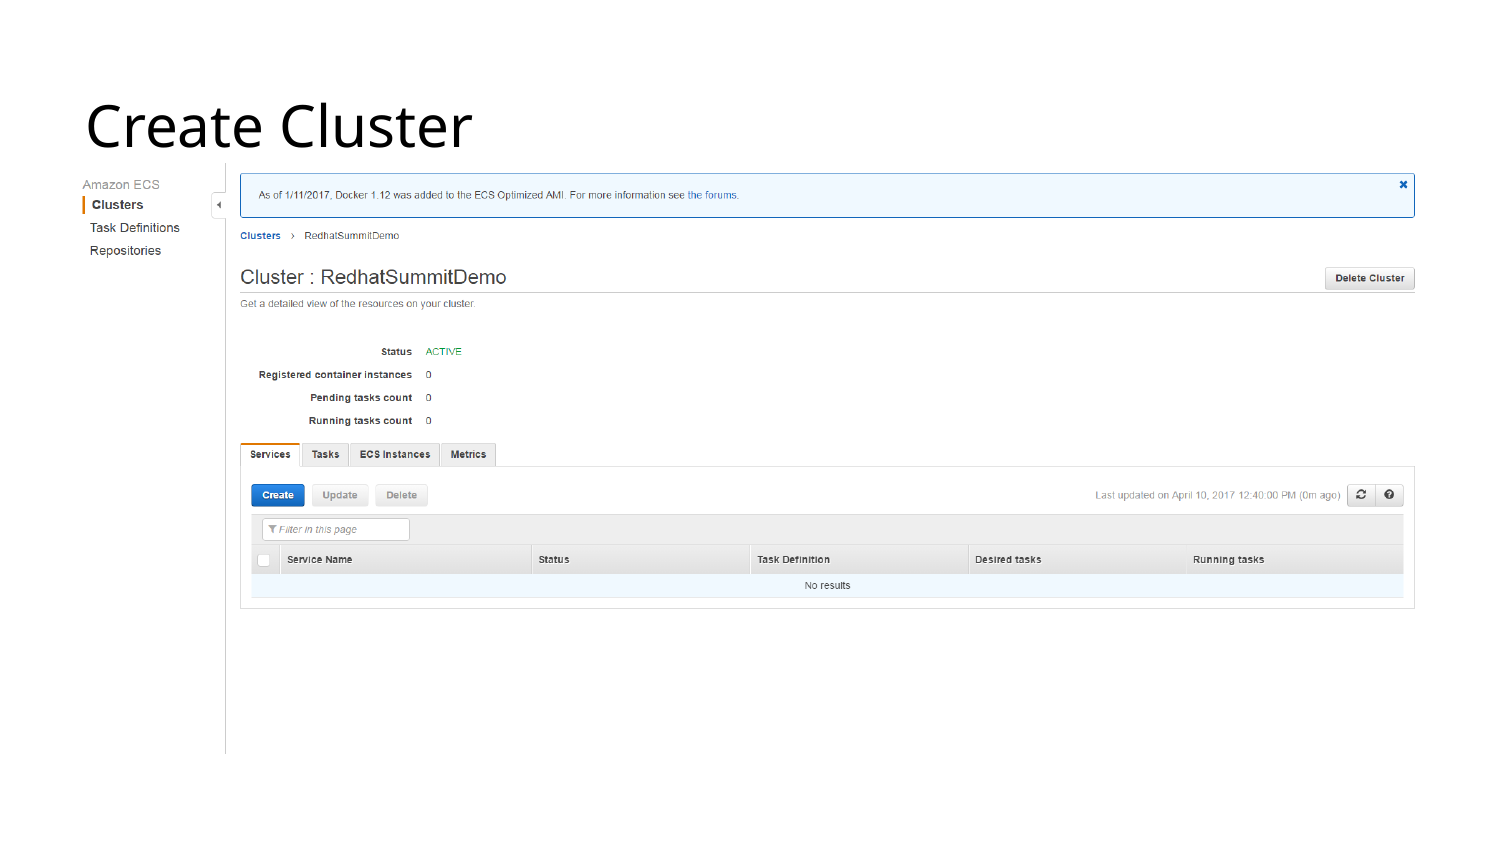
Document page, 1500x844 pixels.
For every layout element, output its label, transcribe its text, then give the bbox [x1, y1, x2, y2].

picture [70, 163, 1429, 755]
text_box Create Cluster [70, 0, 1500, 175]
